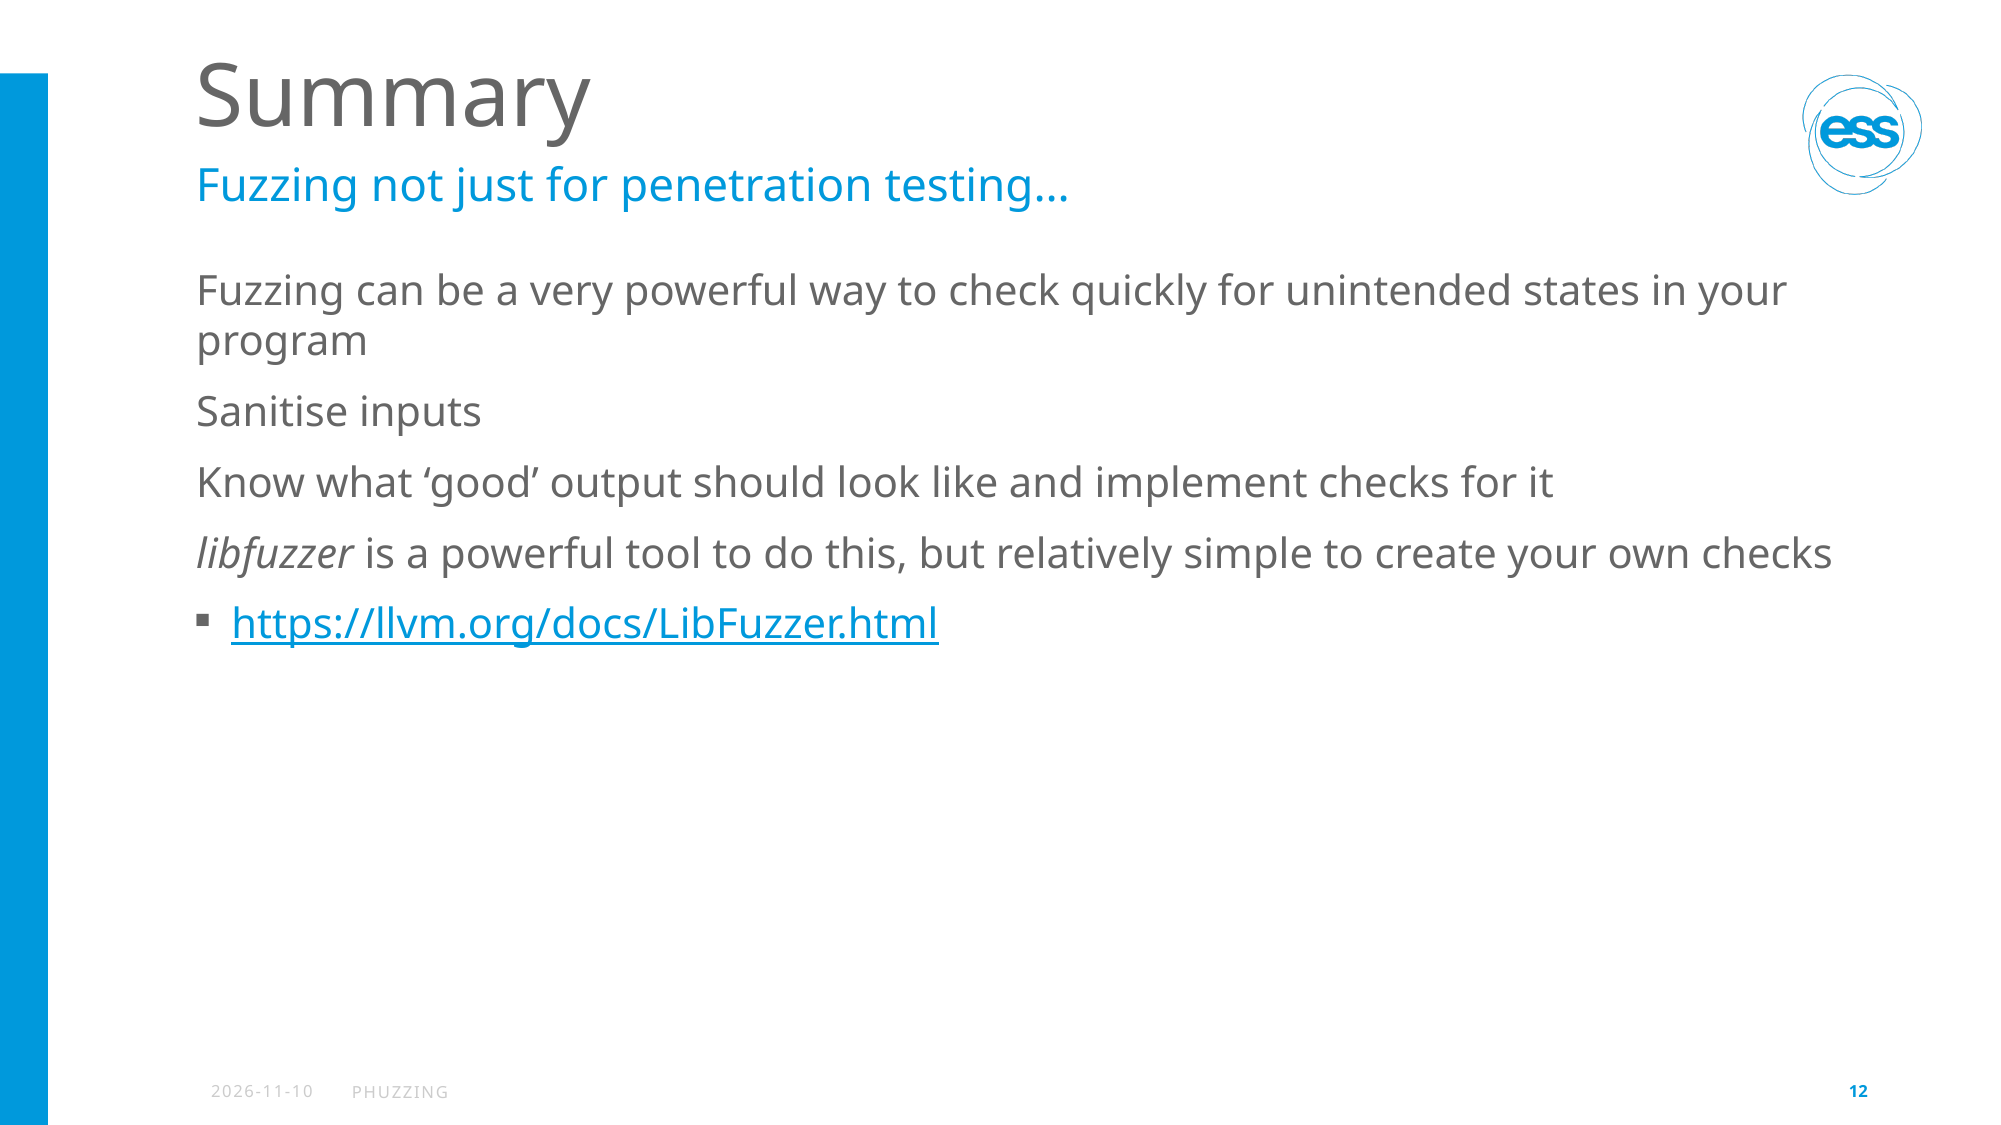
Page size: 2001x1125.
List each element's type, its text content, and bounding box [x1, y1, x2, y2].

slide_number 12 [1432, 1062, 1883, 1123]
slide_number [196, 1062, 333, 1123]
list Fuzzing can be a very powerful way to check quickly for unintended states in your program Sanitise inputs Know what ‘good’ output should look like and implement checks for it libfuzzer is a powerful tool to do this, but relatively simple to create your own checks https://llvm.org/docs/LibFuzzer.html [179, 256, 1883, 1039]
list Fuzzing not just for penetration testing… [181, 152, 1717, 236]
footer Phuzzing [336, 1062, 1046, 1123]
title Summary [181, 43, 1717, 152]
